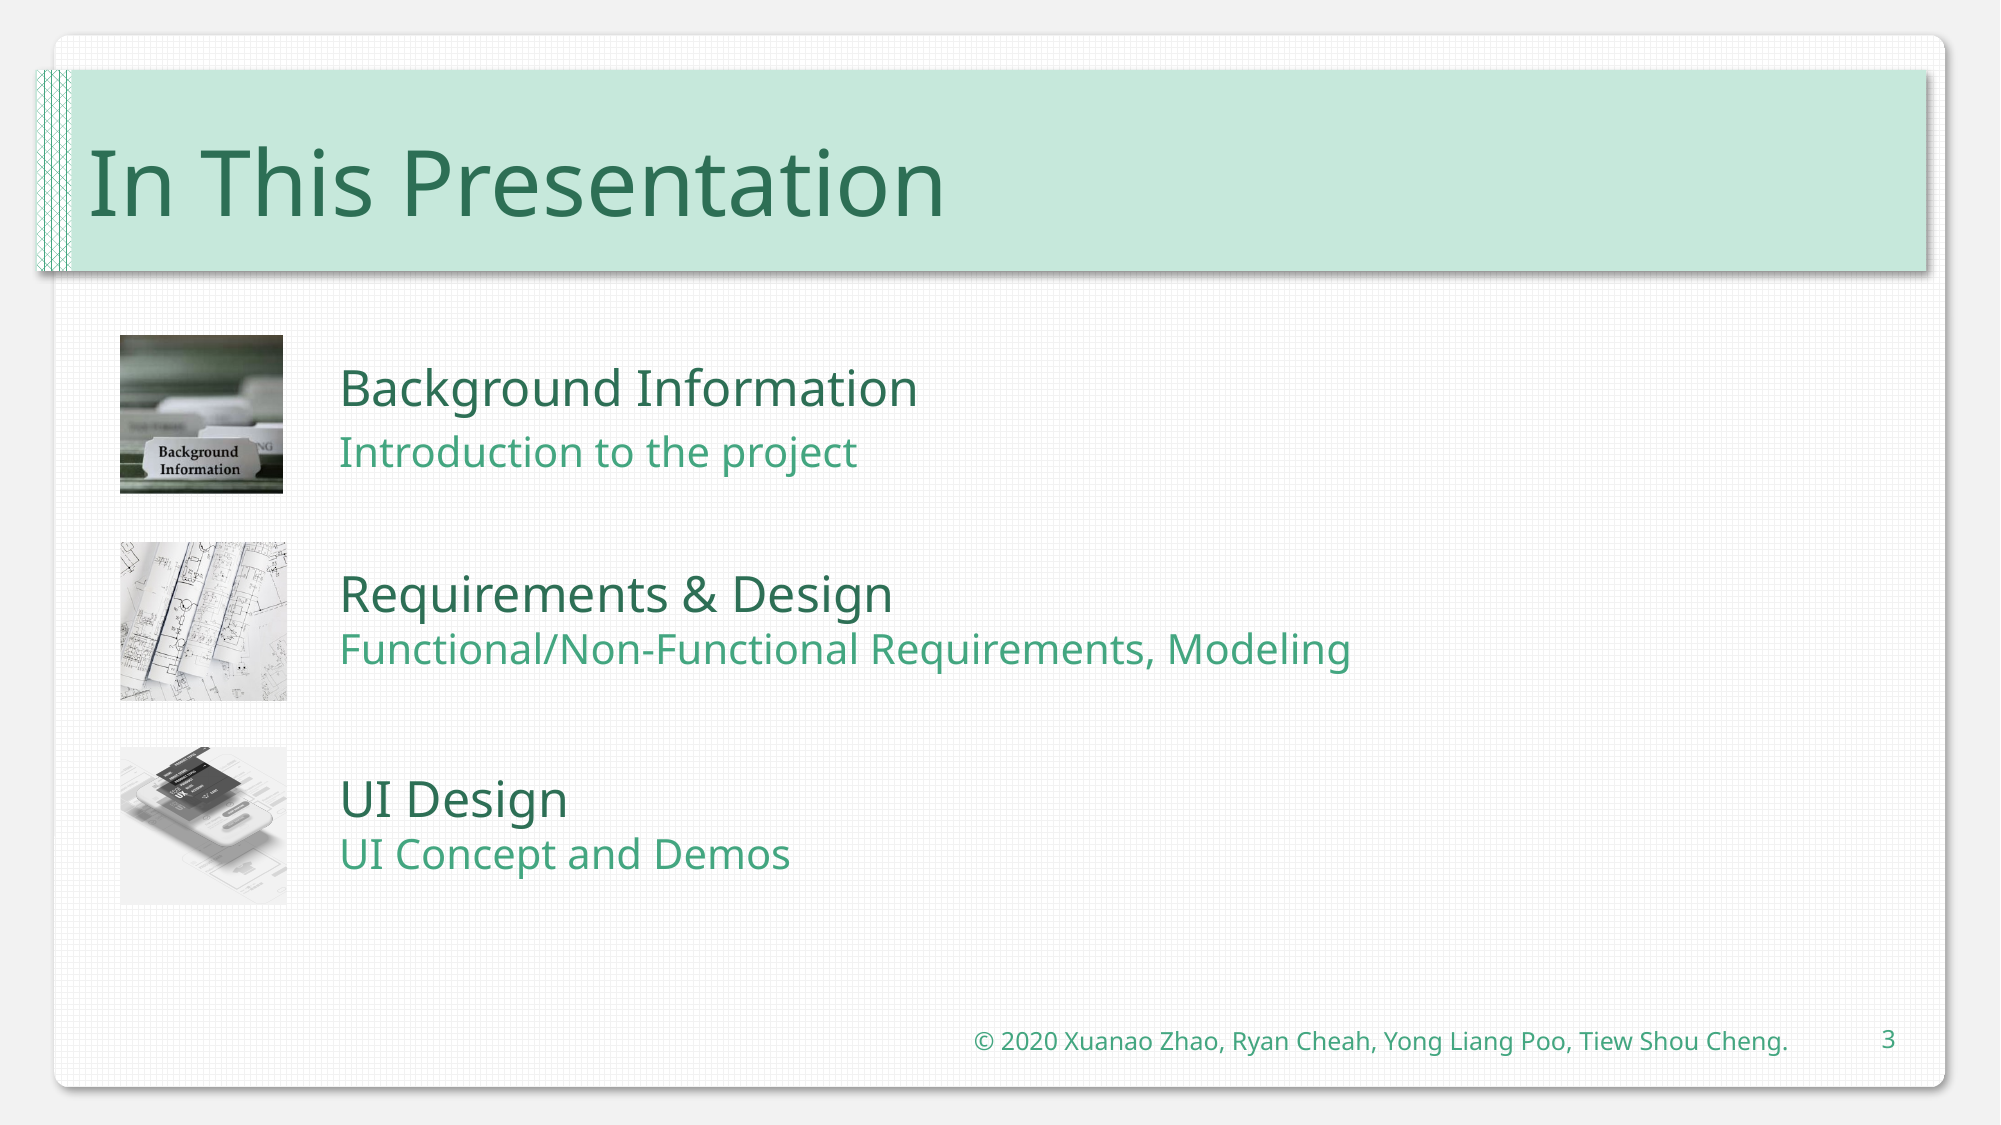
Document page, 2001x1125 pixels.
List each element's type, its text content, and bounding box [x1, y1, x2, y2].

slide_number 3 [1822, 1010, 1911, 1071]
picture [120, 747, 288, 906]
footer © 2020 Xuanao Zhao, Ryan Cheah, Yong Liang Poo, Tiew Shou Cheng. [816, 1010, 1806, 1071]
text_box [324, 348, 1529, 484]
text_box Requirements & Design Functional/Non-Functional Requirements, Modeling [324, 555, 1529, 680]
picture [120, 541, 288, 701]
picture [120, 335, 283, 495]
text_box UI Design UI Concept and Demos [324, 760, 1529, 885]
list In This Presentation [73, 86, 1667, 288]
